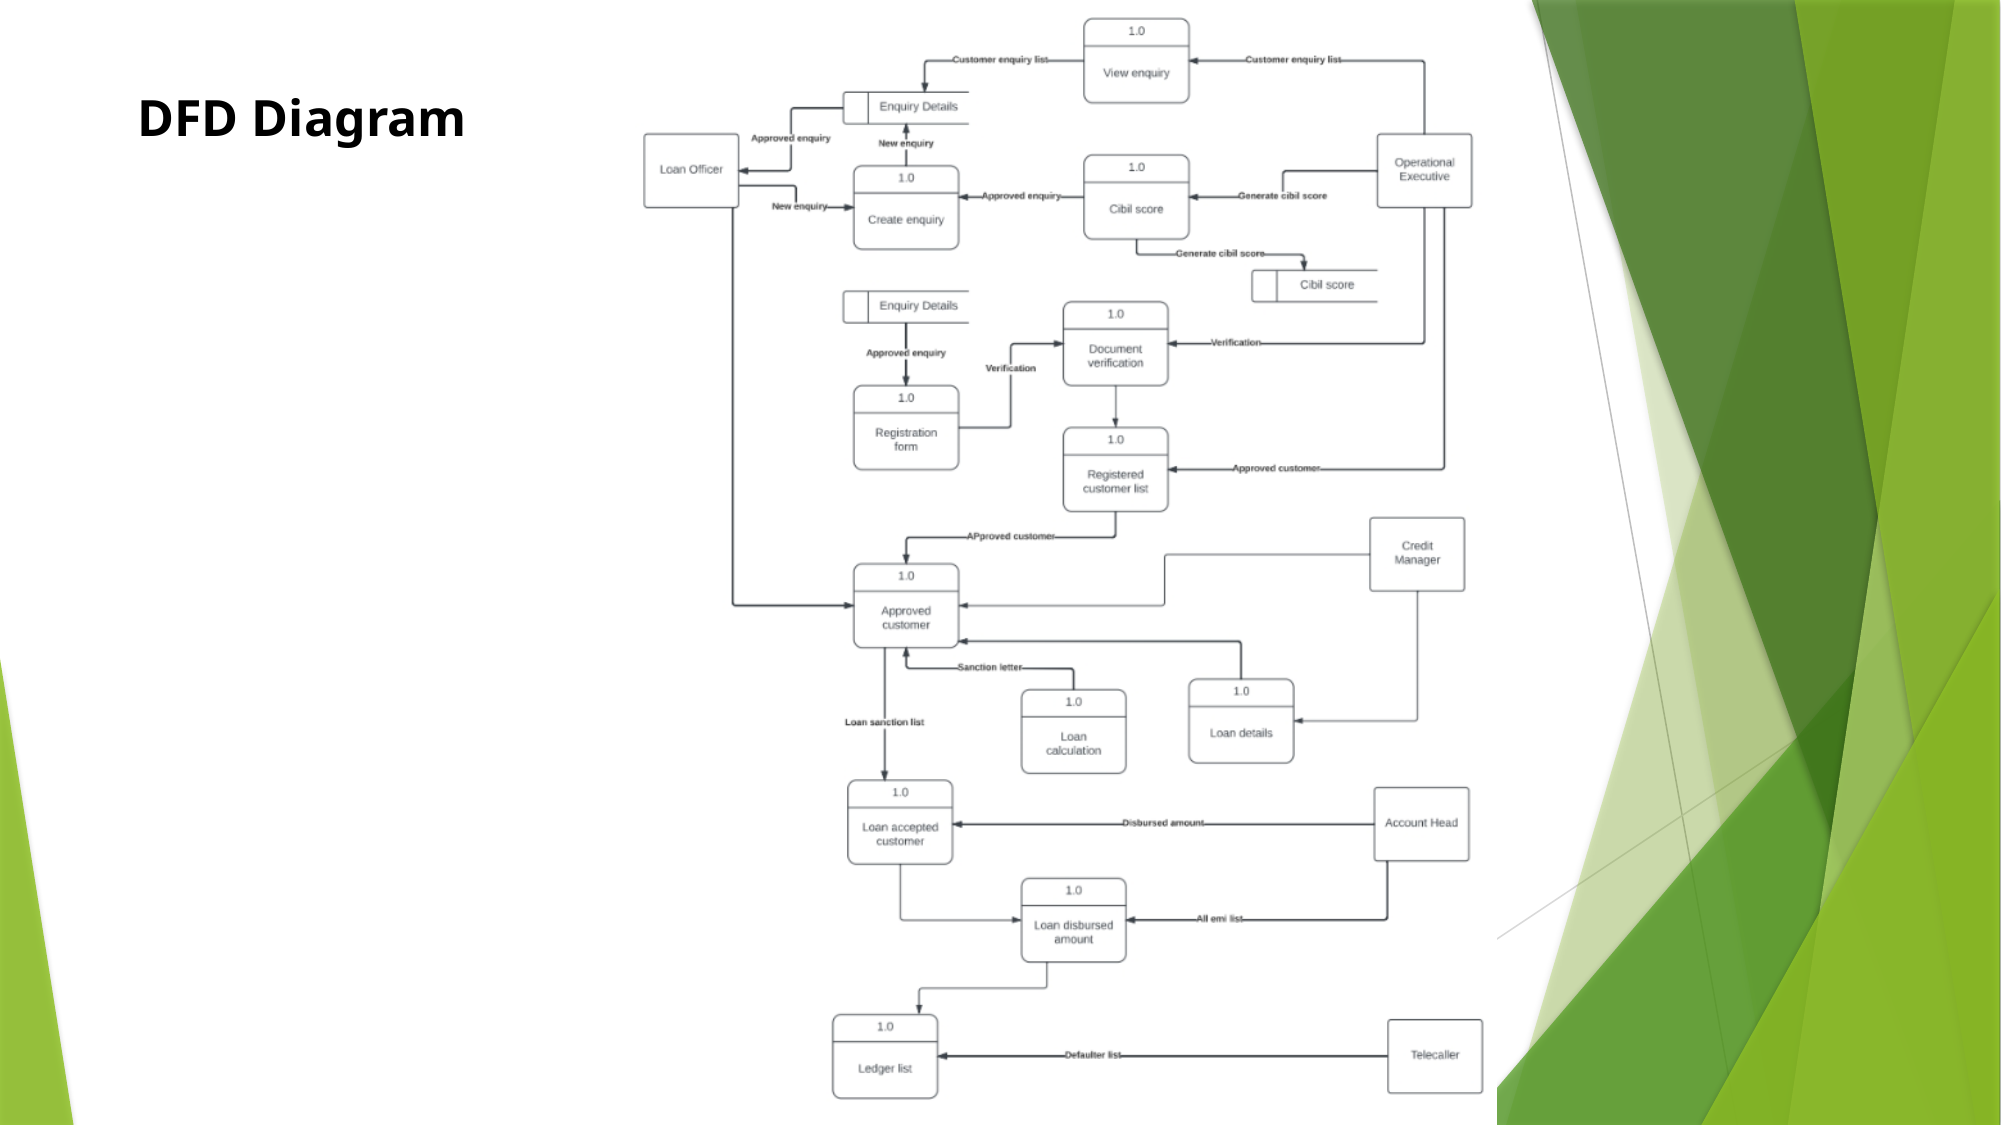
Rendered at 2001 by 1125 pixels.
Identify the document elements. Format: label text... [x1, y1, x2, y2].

picture [502, 7, 1622, 1125]
text_box DFD Diagram [122, 79, 509, 154]
